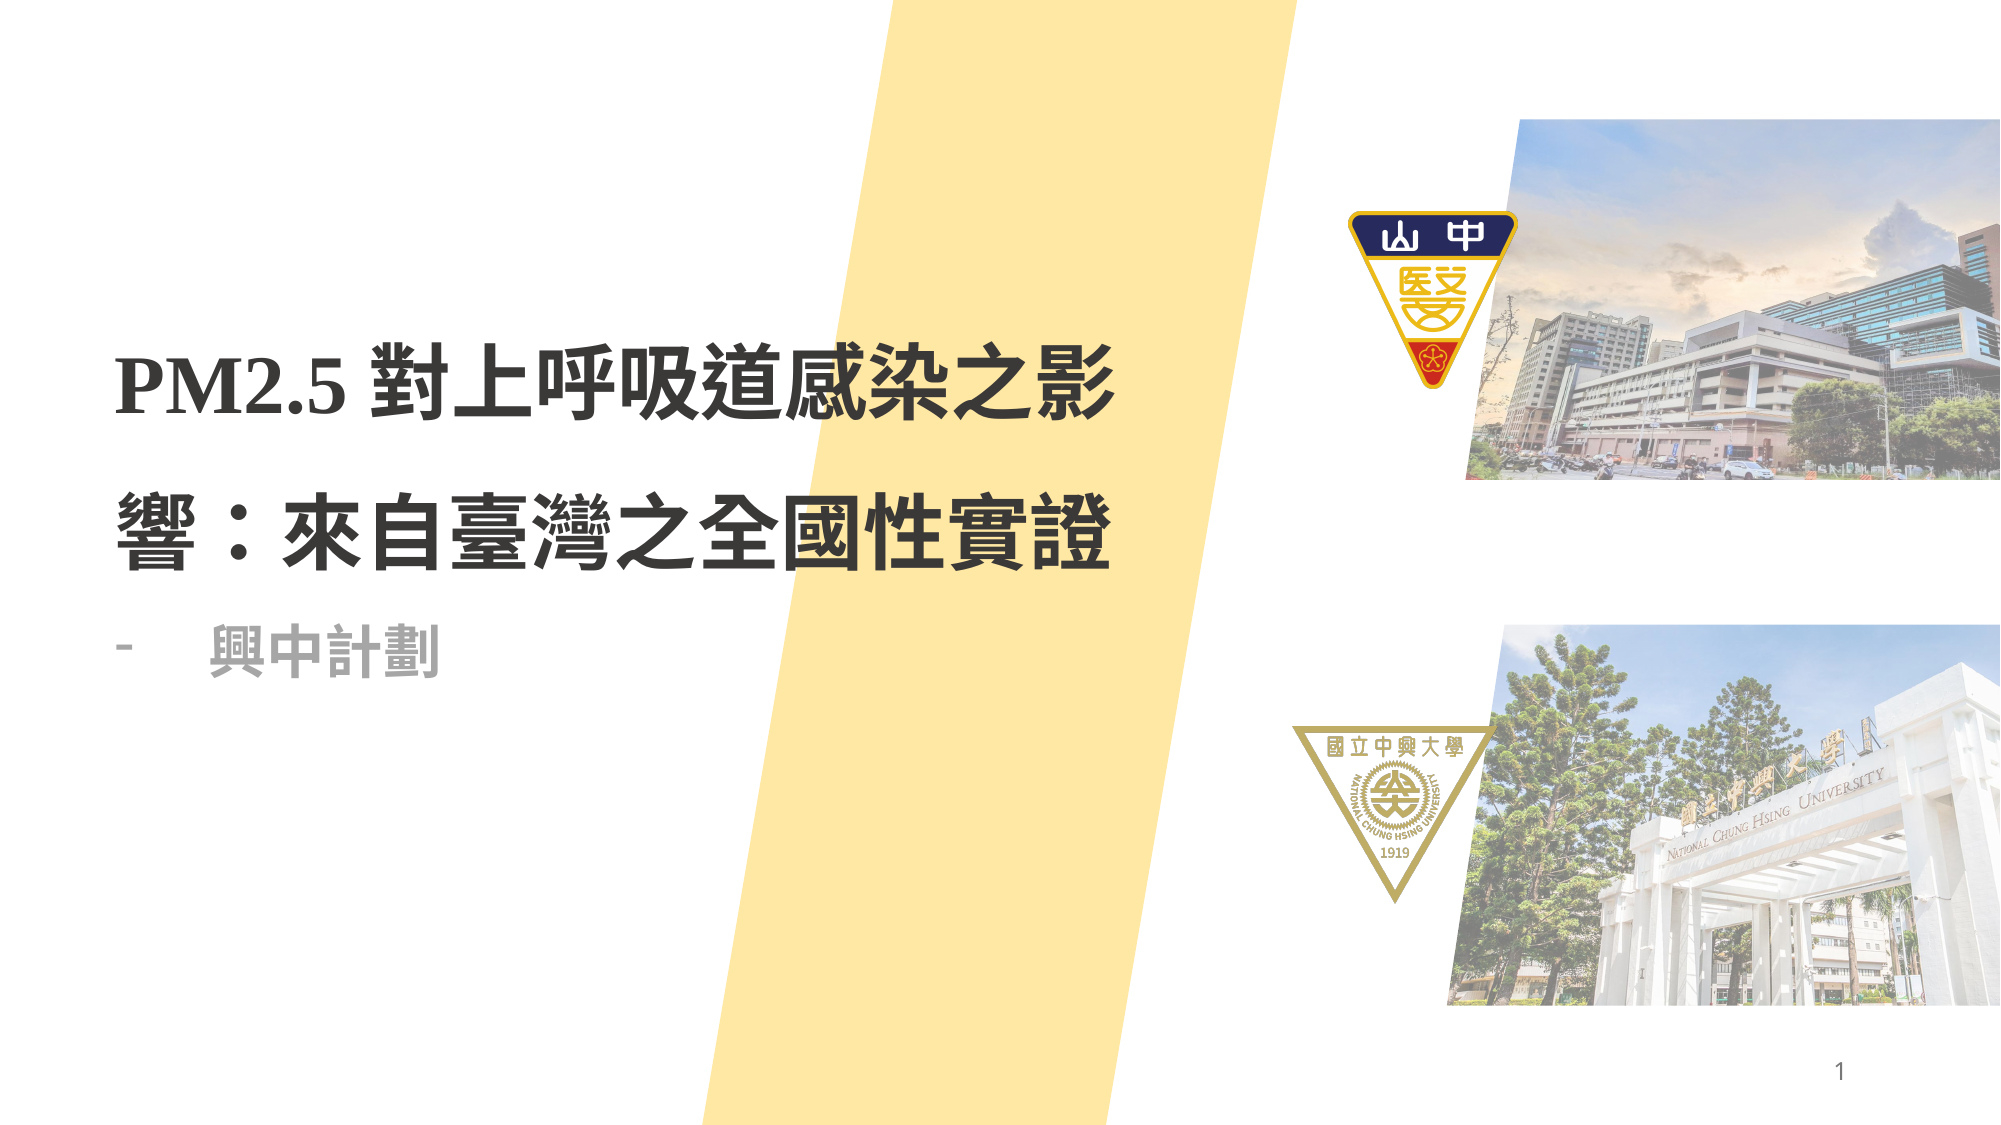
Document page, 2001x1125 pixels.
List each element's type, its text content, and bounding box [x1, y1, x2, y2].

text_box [1347, 118, 2000, 481]
slide_number 1 [1412, 1042, 1863, 1103]
text_box PM2.5對上呼吸道感染之影響：來自臺灣之全國性實證 興中計劃 [99, 273, 1137, 693]
text_box [700, 0, 1299, 1125]
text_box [1292, 624, 2000, 1007]
